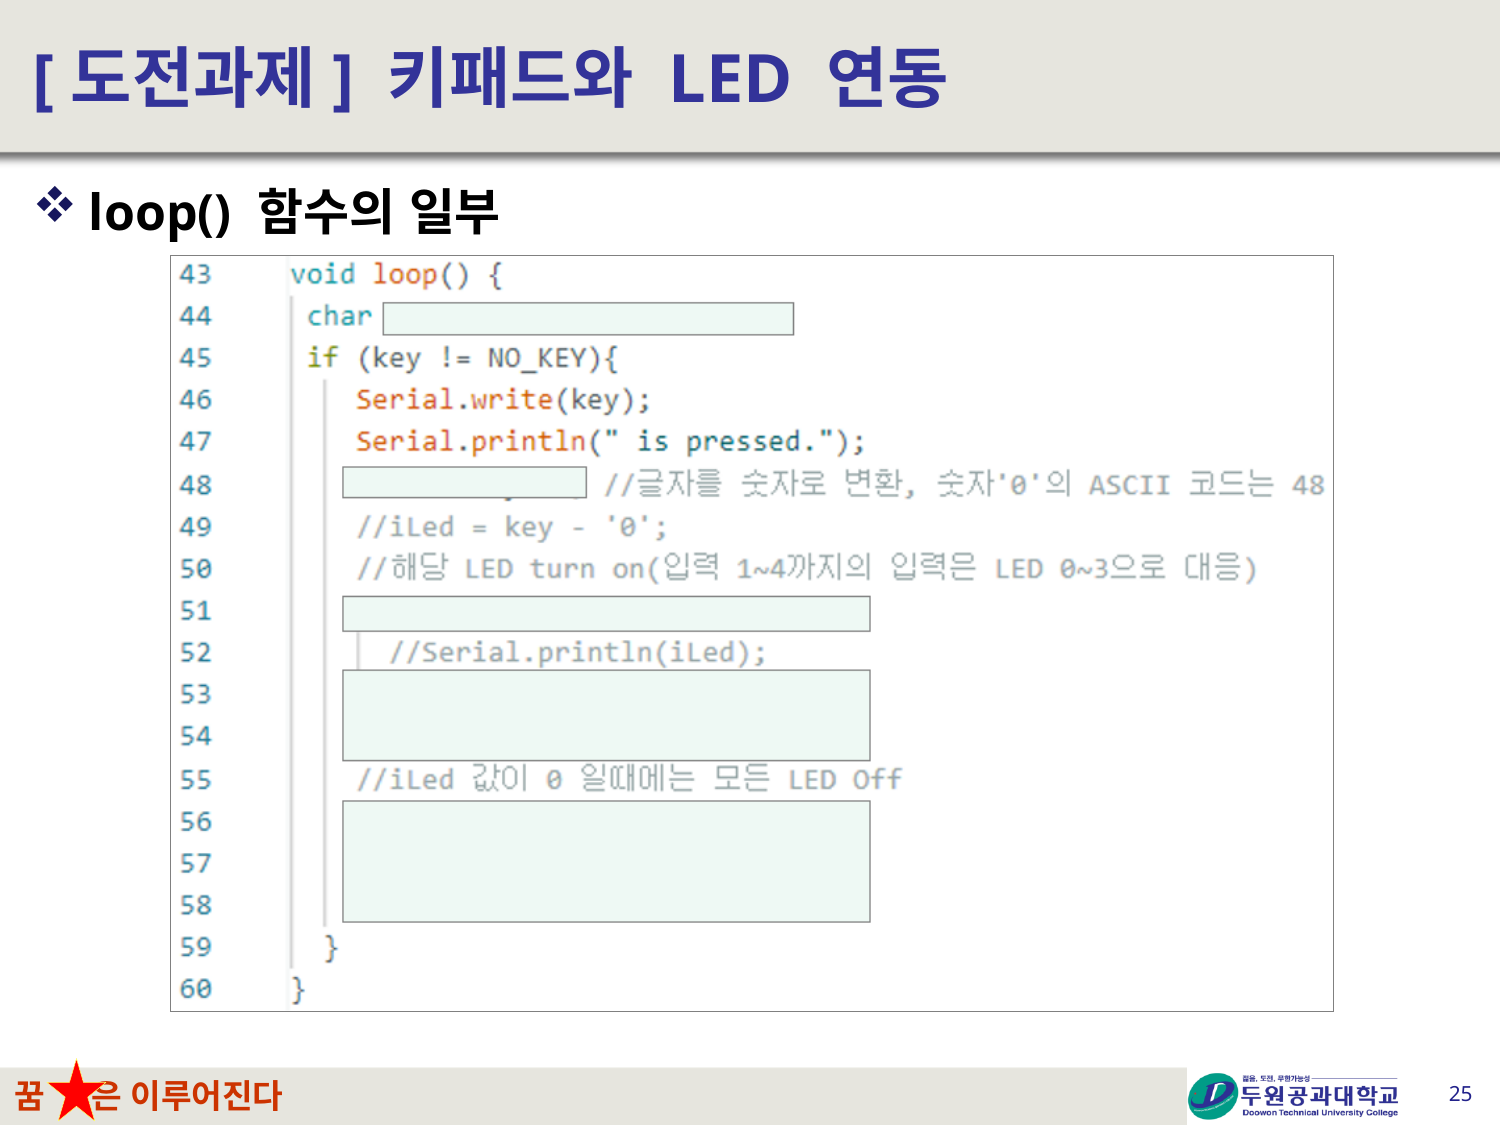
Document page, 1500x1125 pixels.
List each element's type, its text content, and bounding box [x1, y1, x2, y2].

picture [0, 1066, 1400, 1125]
slide_number 25 [1399, 1071, 1488, 1119]
picture [0, 0, 1500, 173]
title [도전과제] 키패드와 LED 연동 [17, 8, 1483, 142]
picture [100, 1085, 113, 1090]
list loop() 함수의 일부 [17, 160, 1487, 1067]
picture [169, 255, 1334, 1012]
